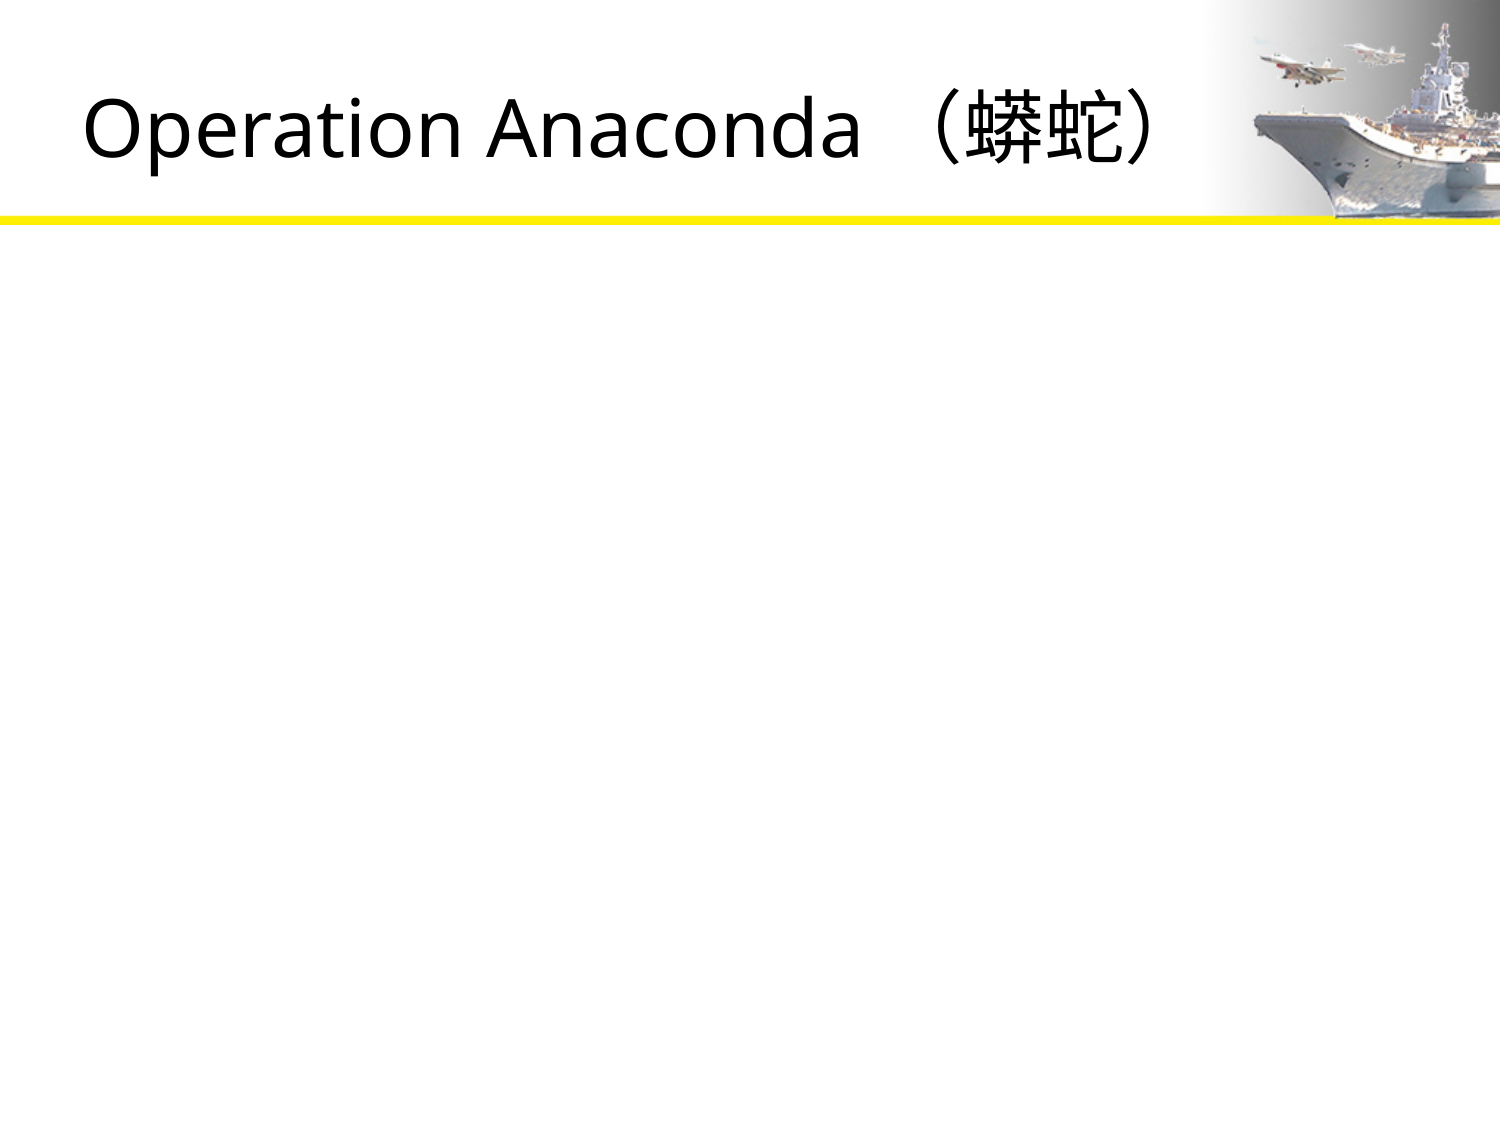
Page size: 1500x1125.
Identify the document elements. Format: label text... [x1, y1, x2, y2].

picture [0, 0, 1500, 225]
title Operation Anaconda（蟒蛇） [29, 30, 1259, 219]
